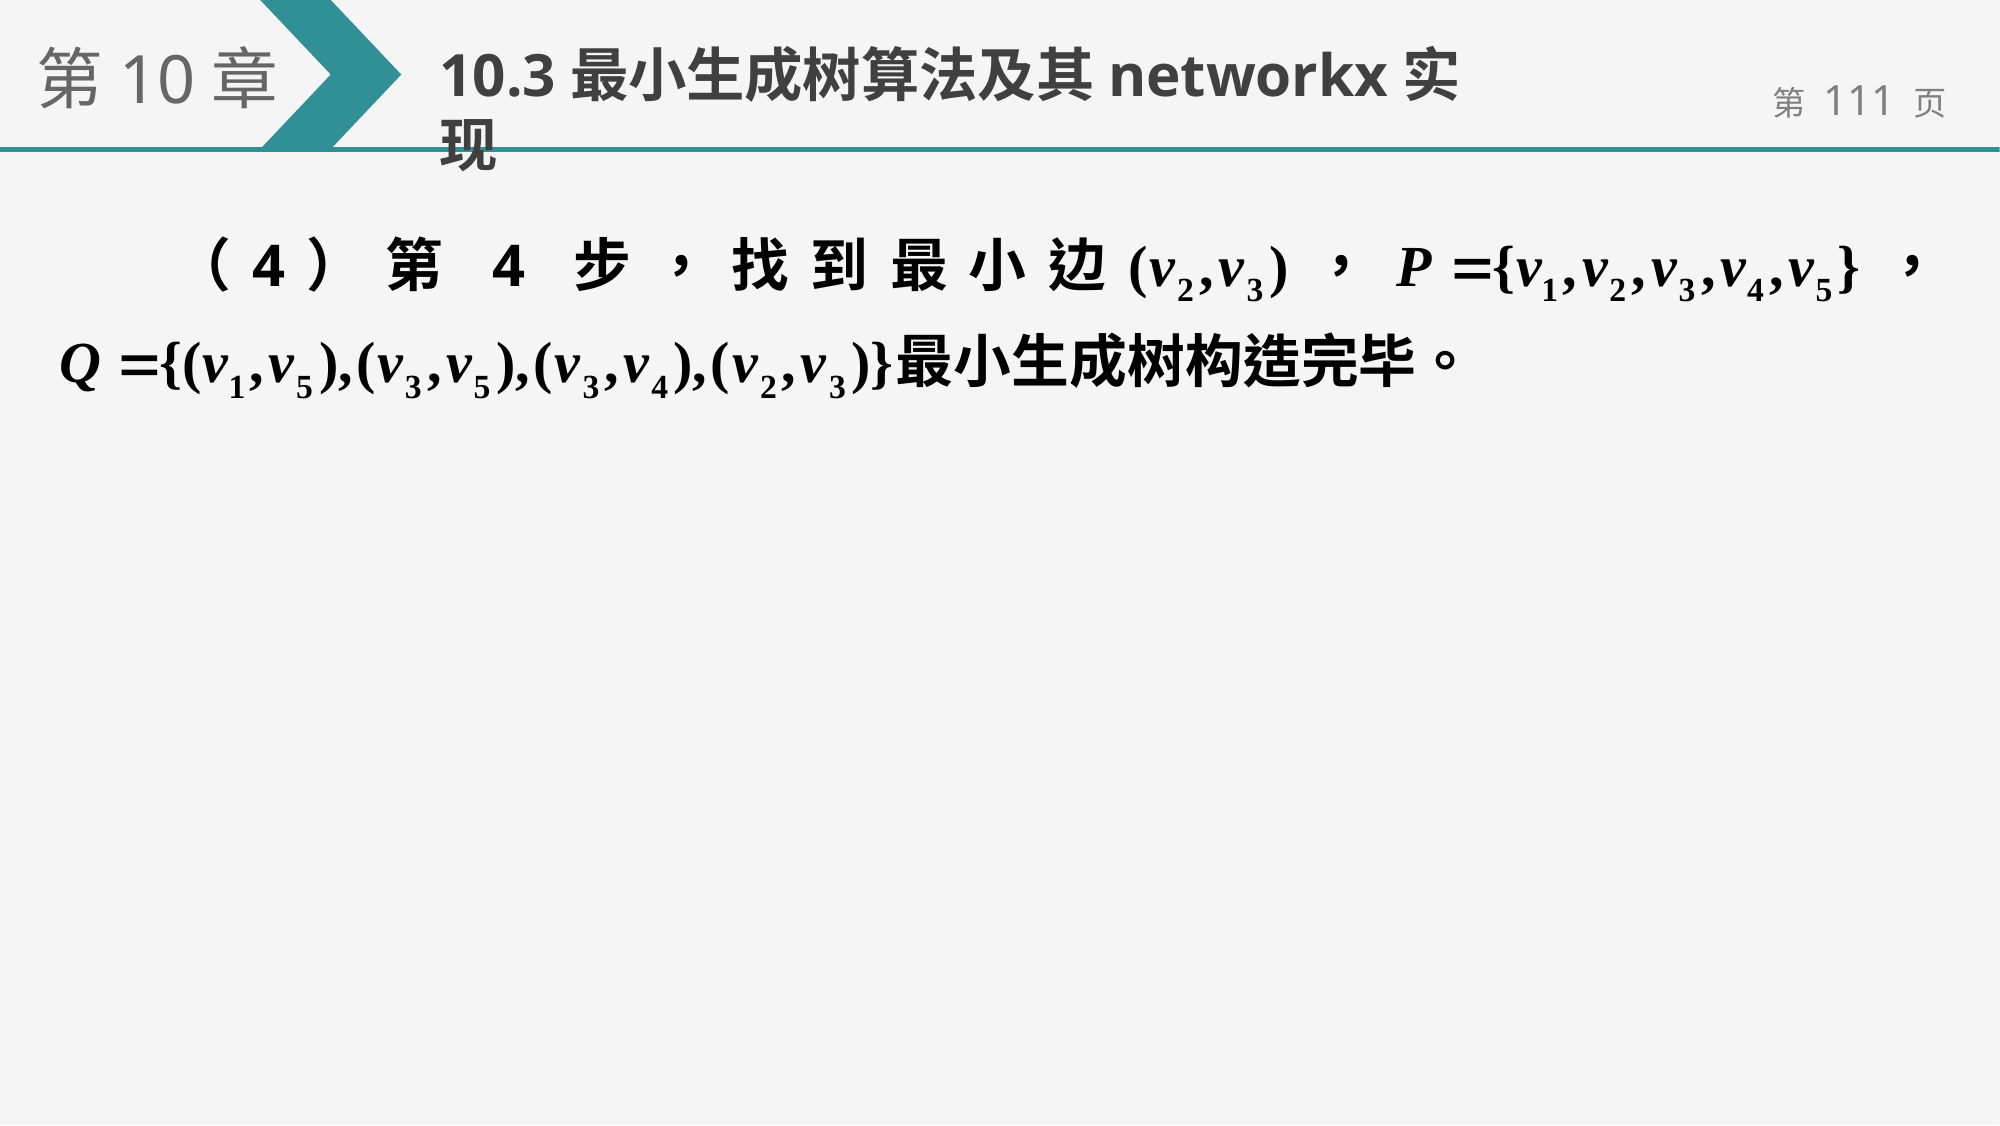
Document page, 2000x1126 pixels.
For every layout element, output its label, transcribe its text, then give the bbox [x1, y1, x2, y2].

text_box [57, 217, 1937, 861]
text_box [258, 0, 403, 148]
text_box 第10章 [21, 29, 294, 125]
text_box 10.3最小生成树算法及其networkx实现 [424, 31, 1532, 148]
text_box 10.3最小生成树算法及其networkx实现 [424, 161, 1532, 186]
